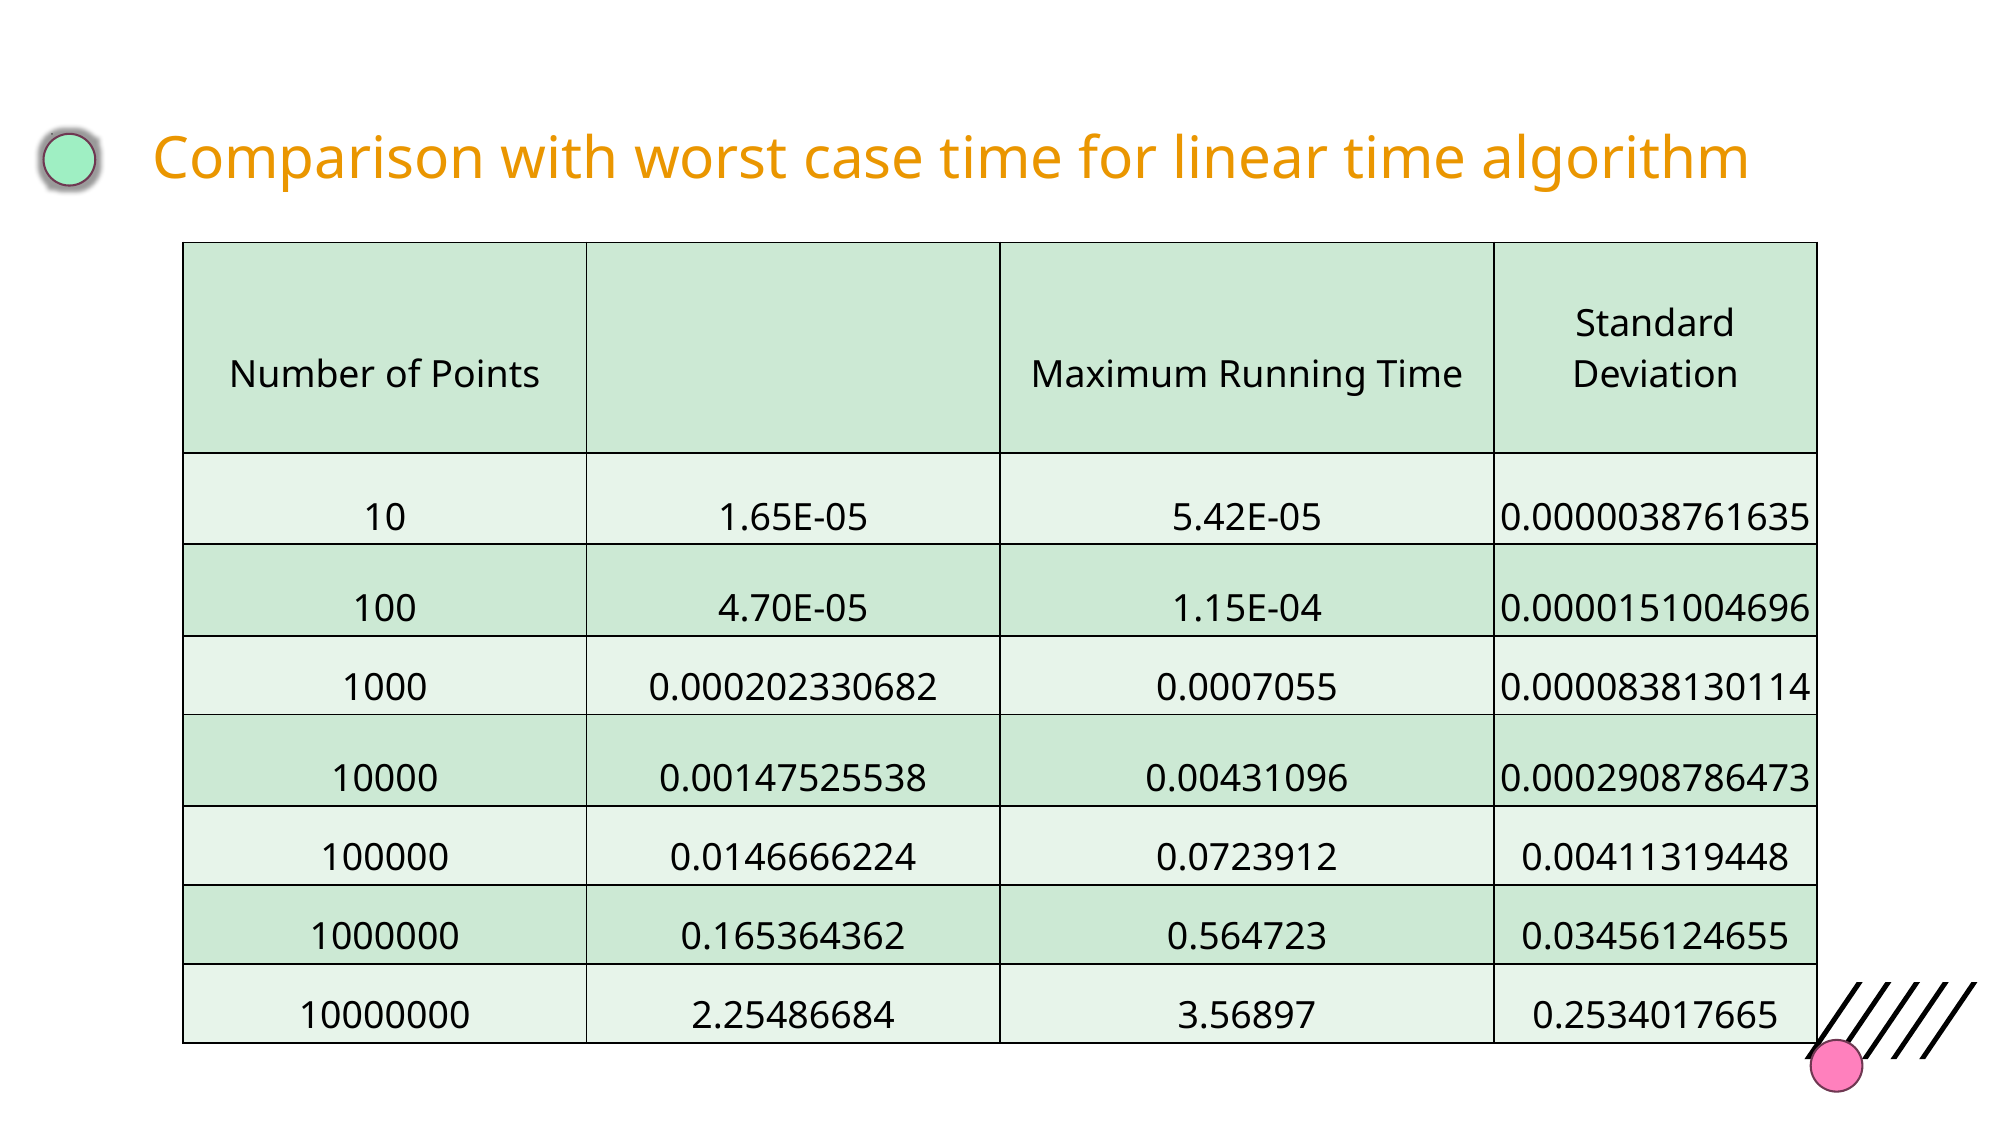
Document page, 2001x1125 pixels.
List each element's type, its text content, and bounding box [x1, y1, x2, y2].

text_box [42, 132, 97, 187]
title Comparison with worst case time for linear time algorithm [137, 51, 1863, 269]
text_box [1809, 1038, 1864, 1093]
